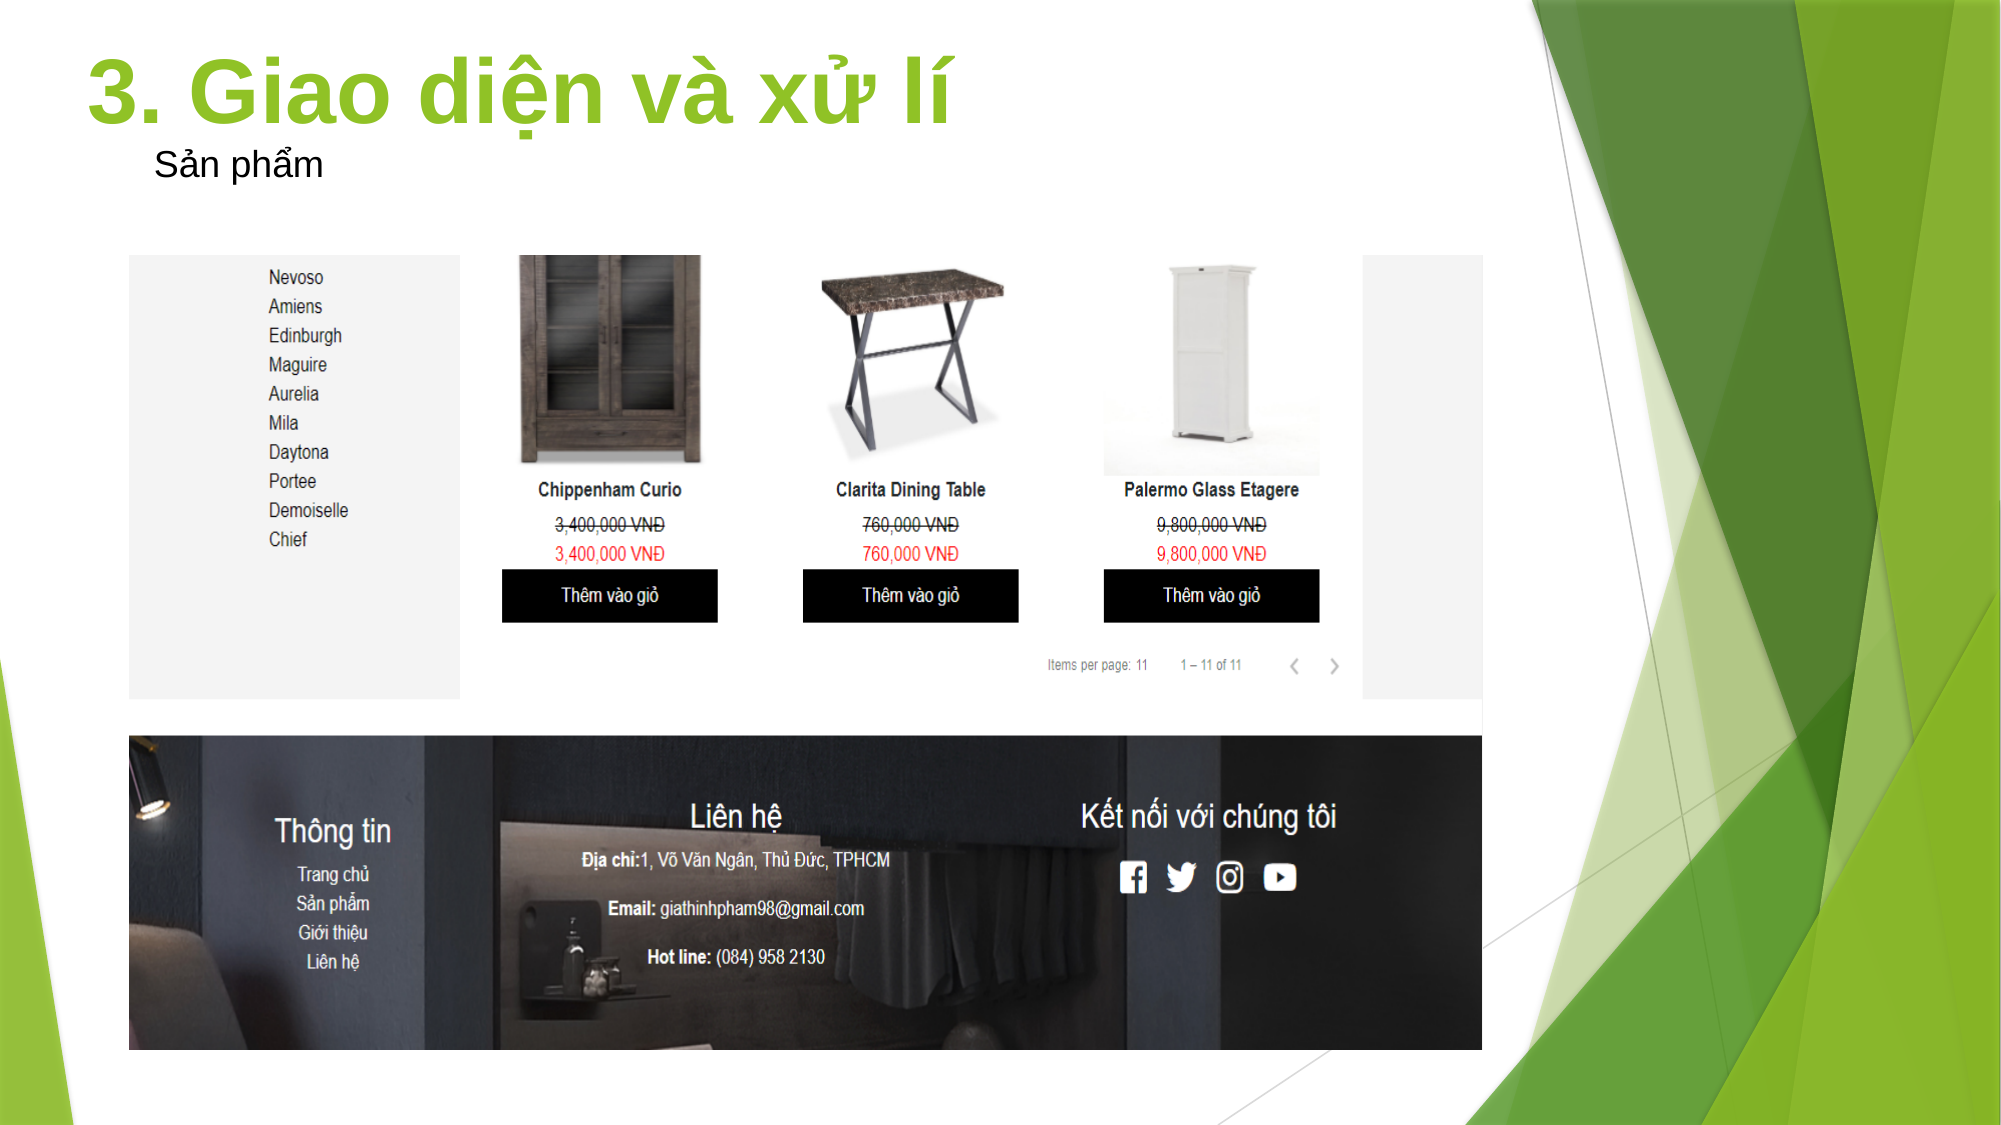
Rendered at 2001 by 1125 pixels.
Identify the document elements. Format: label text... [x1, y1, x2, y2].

title 3. Giao diện và xử lí [71, 24, 1483, 241]
picture [128, 255, 1483, 1051]
text_box Sản phẩm [139, 132, 422, 193]
